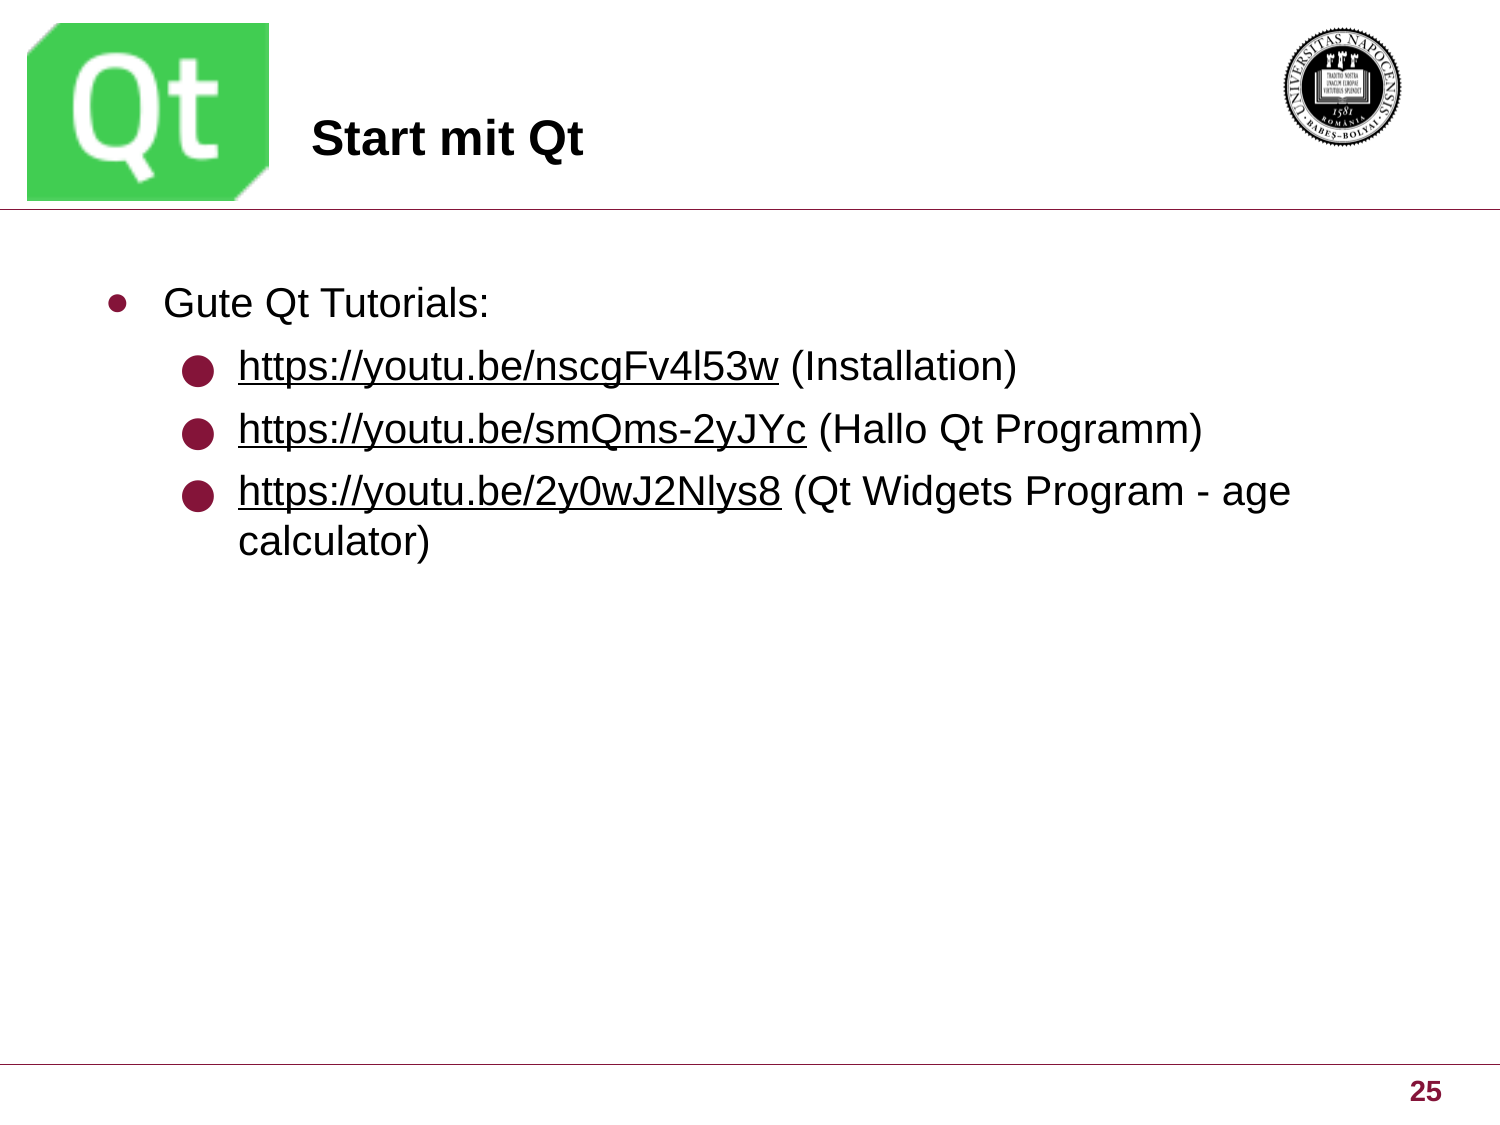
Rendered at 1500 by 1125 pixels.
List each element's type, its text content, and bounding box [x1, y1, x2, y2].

picture [1273, 17, 1412, 44]
slide_number 25 [1371, 1078, 1443, 1102]
title Start mit Qt [298, 44, 1427, 233]
picture [26, 22, 270, 202]
list Gute Qt Tutorials: https://youtu.be/nscgFv4l53w (Installation) https://youtu.be/smQms-2yJYc (Hallo Qt Programm) https://youtu.be/2y0wJ2Nlys8 (Qt Widgets Program - age calculator) [75, 263, 1425, 916]
